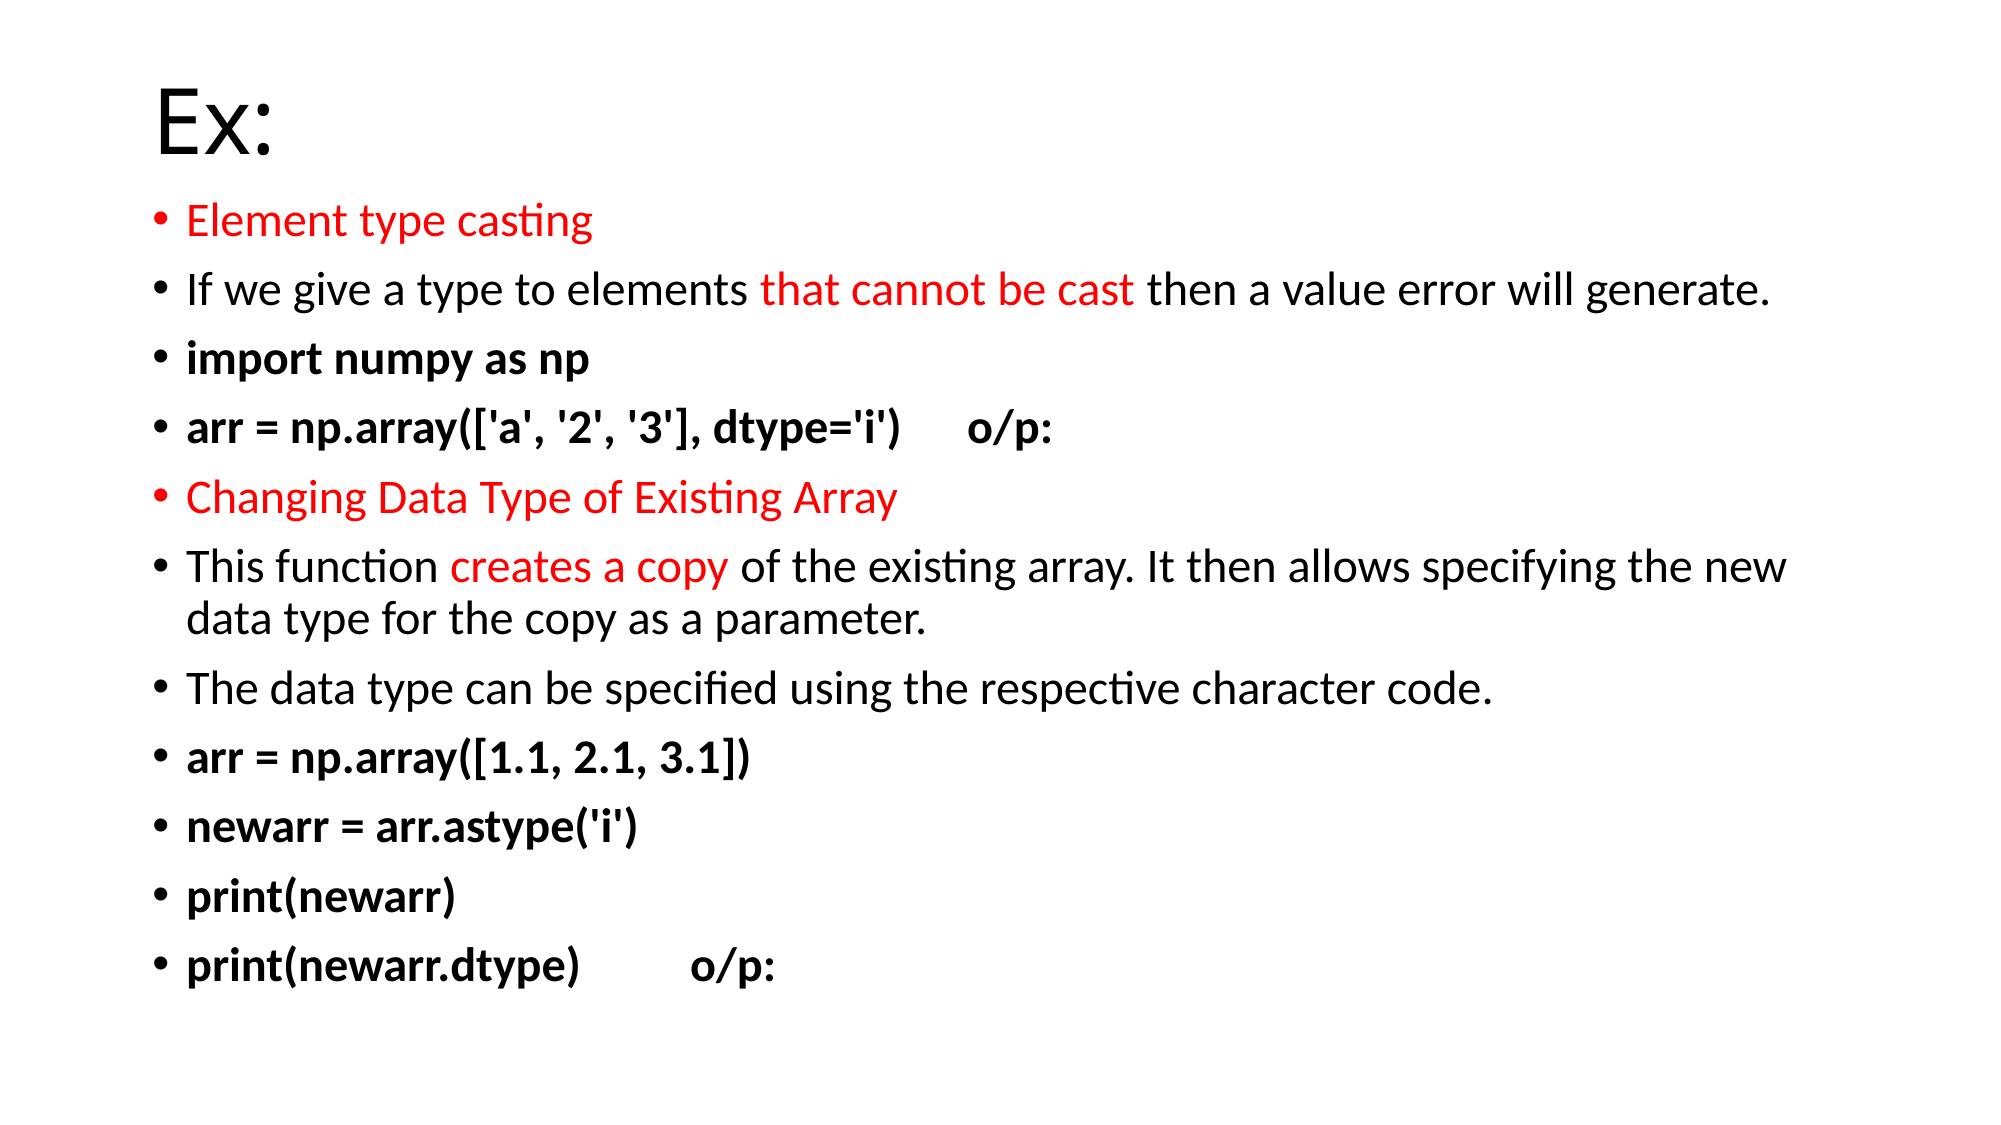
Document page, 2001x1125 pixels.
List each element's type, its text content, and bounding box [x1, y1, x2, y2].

title Ex: [137, 59, 1863, 186]
list Element type casting If we give a type to elements that cannot be cast then a value error will generate. import numpy as np arr = np.array(['a', '2', '3'], dtype='i') o/p: Changing Data Type of Existing Array This function creates a copy of the existing array. It then allows specifying the new data type for the copy as a parameter. The data type can be specified using the respective character code. arr = np.array([1.1, 2.1, 3.1]) newarr = arr.astype('i') print(newarr) print(newarr.dtype) o/p: [137, 186, 1863, 1014]
